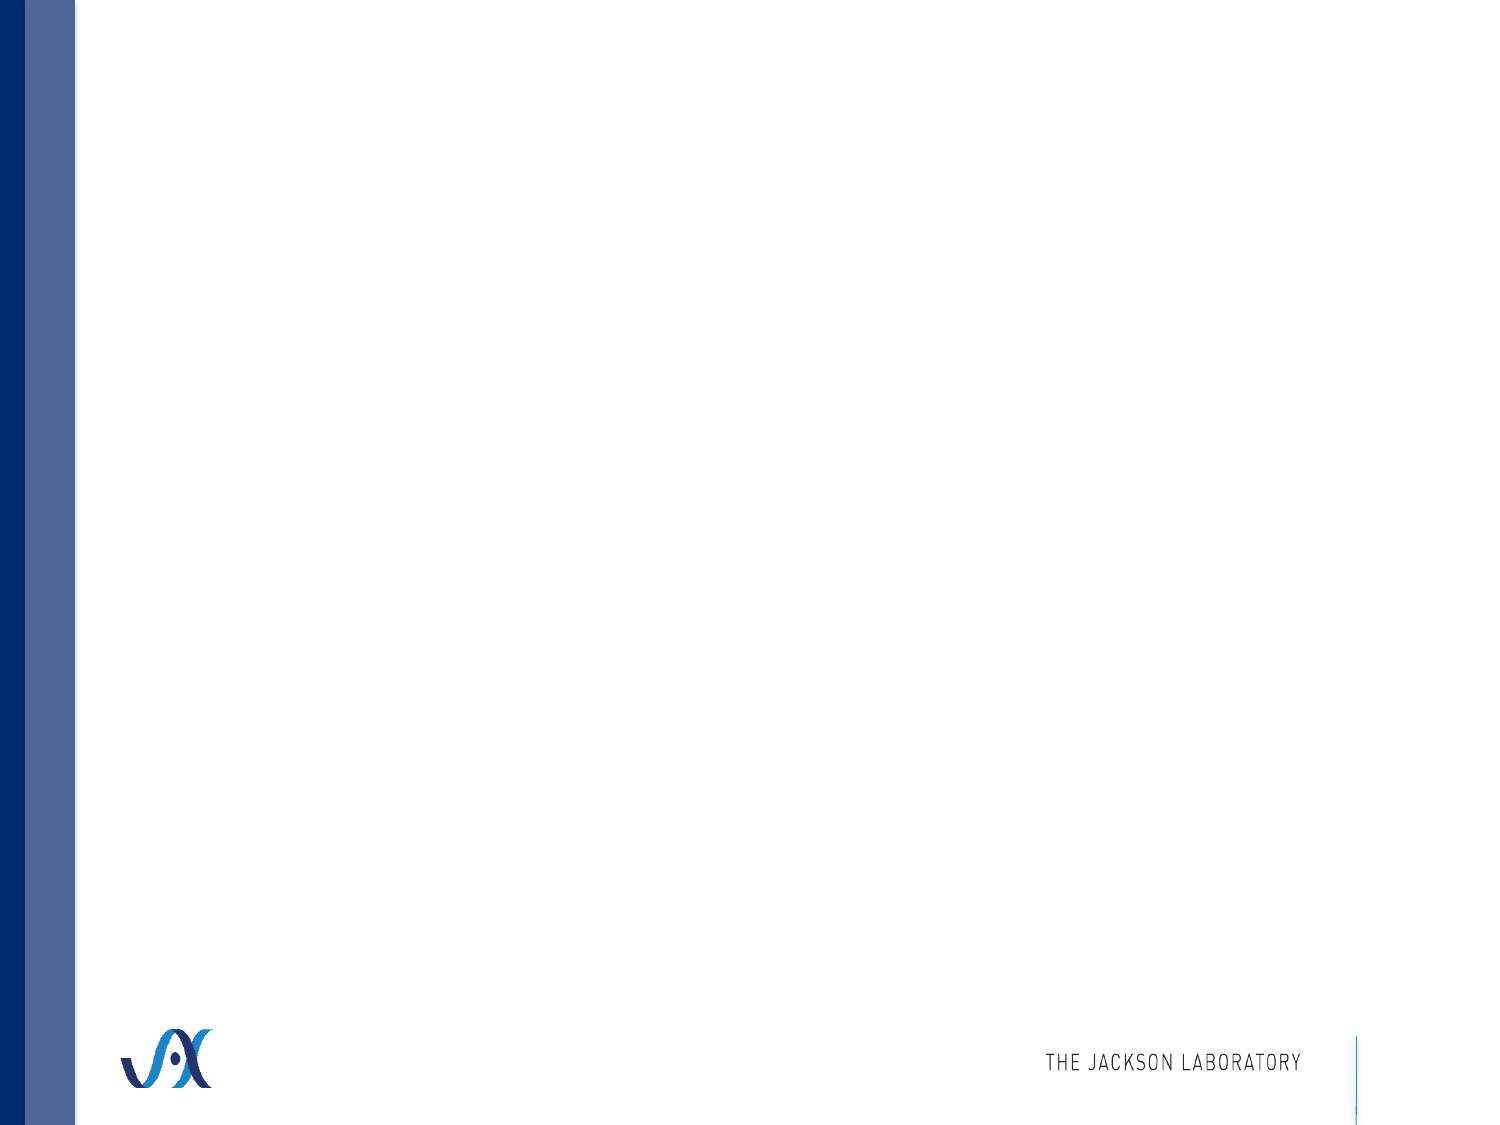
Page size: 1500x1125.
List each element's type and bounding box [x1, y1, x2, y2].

picture [110, 1011, 226, 1104]
picture [1045, 1050, 1302, 1076]
